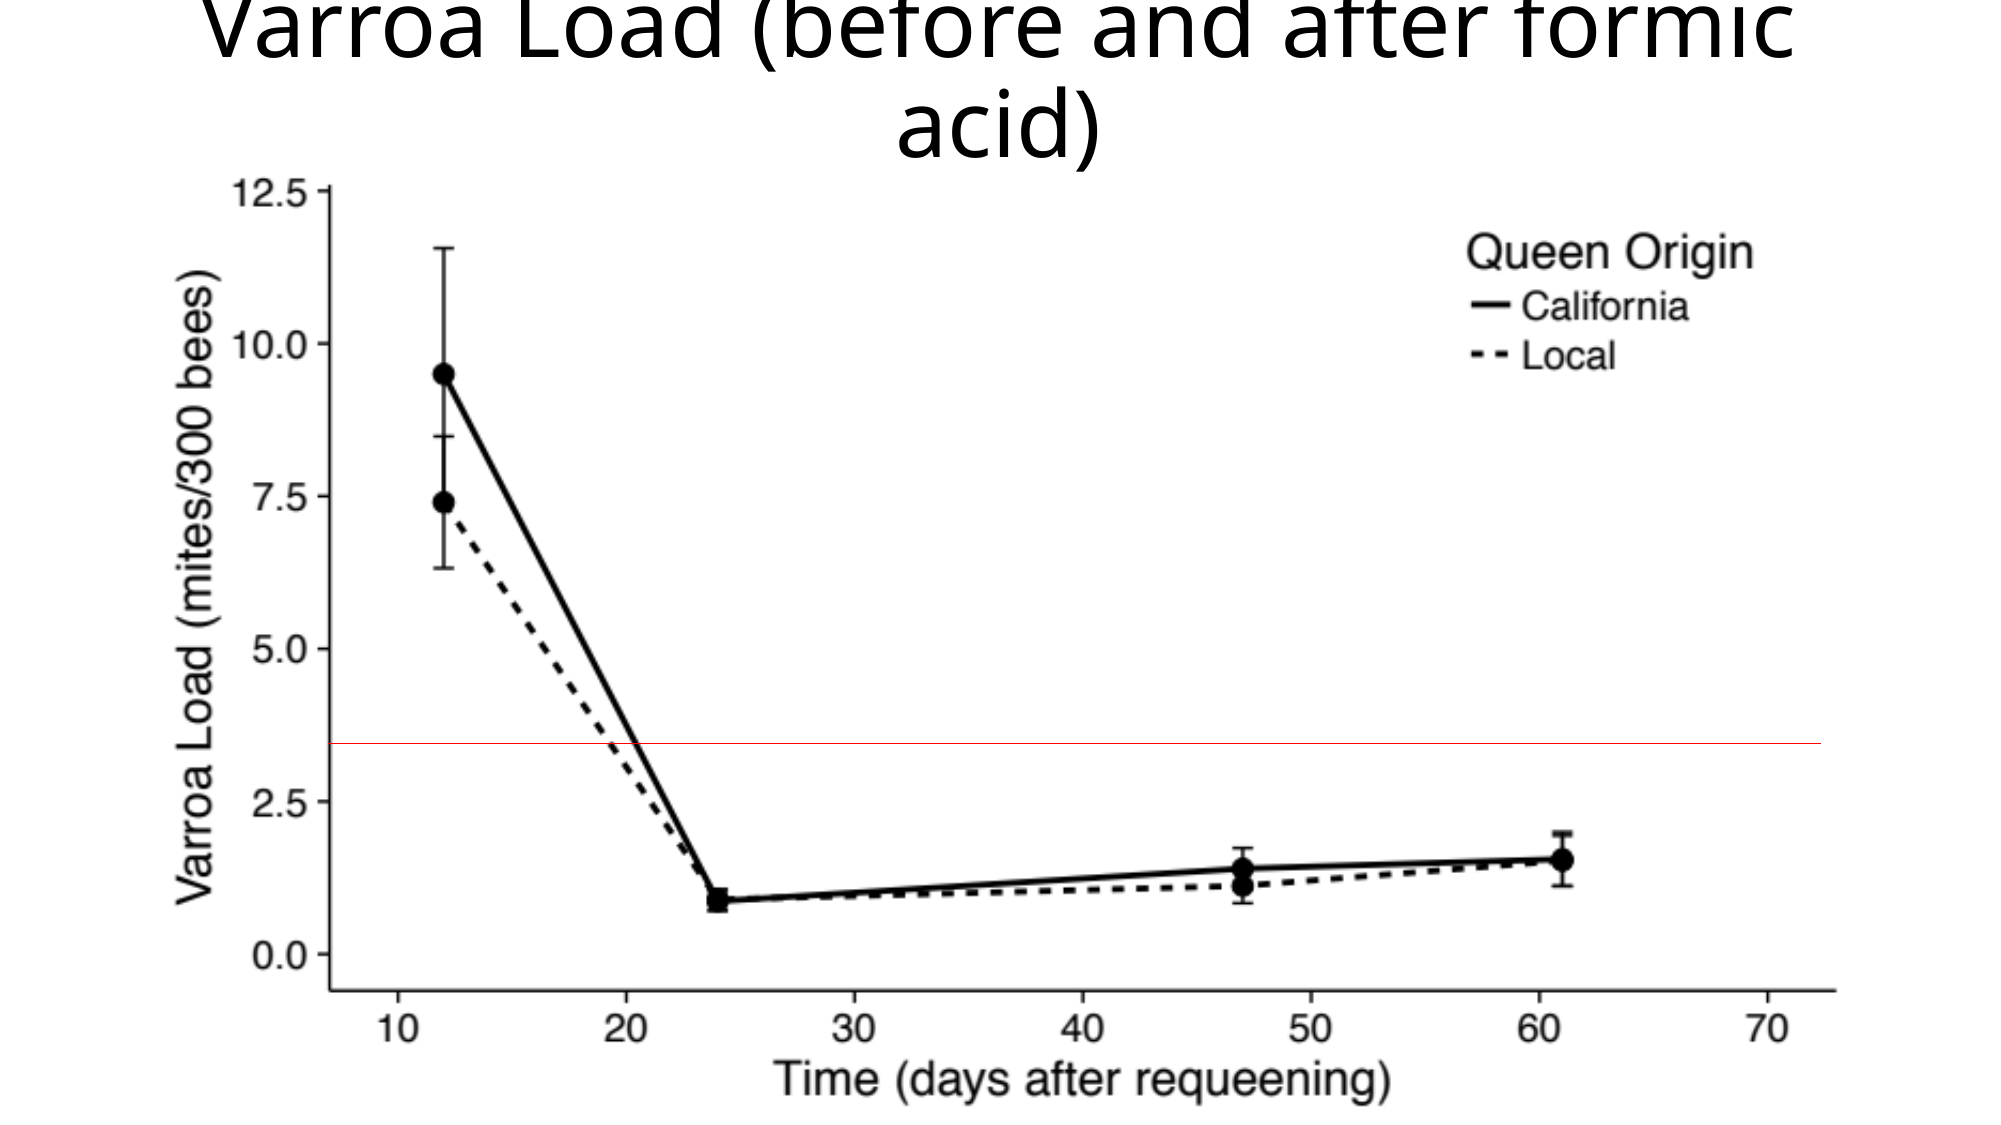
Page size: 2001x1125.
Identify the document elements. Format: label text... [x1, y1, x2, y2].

picture [143, 164, 1857, 1125]
title Varroa Load (before and after formic acid) [136, 0, 1862, 186]
